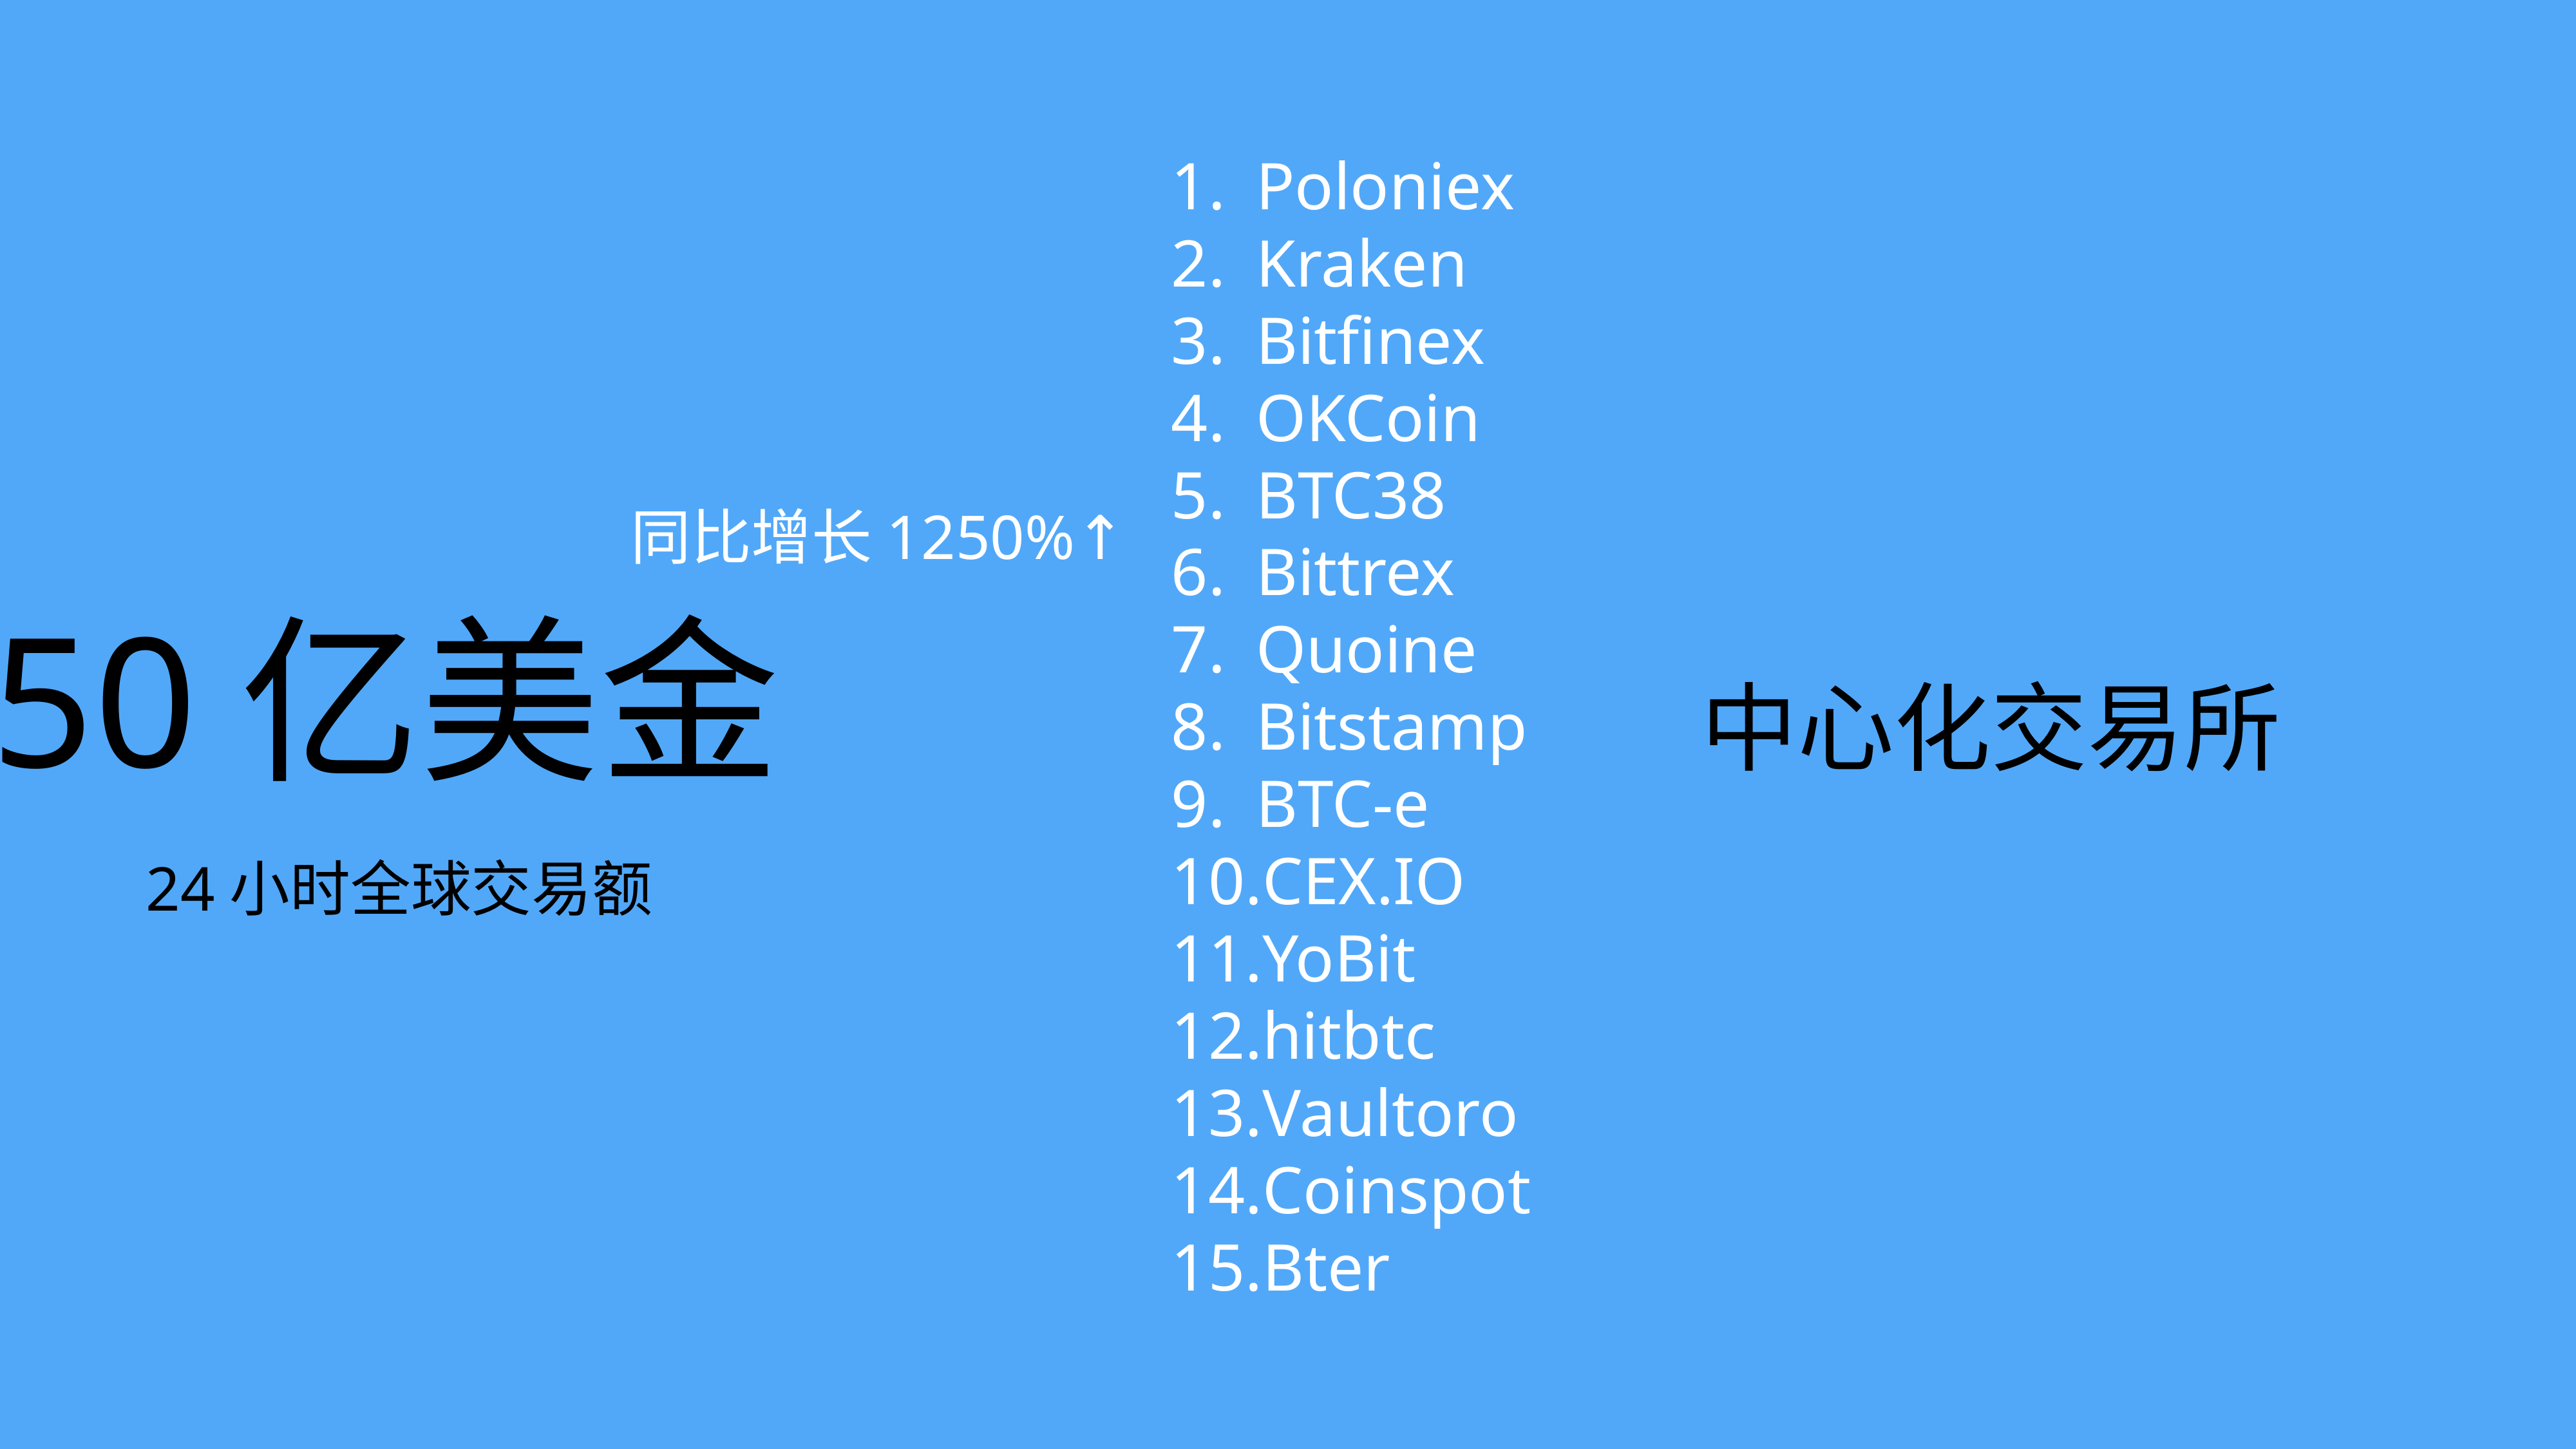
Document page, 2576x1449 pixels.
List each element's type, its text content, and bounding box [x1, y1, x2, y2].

text_box Poloniex Kraken Bitfinex OKCoin BTC38 Bittrex Quoine Bitstamp BTC-e CEX.IO YoBit hitbtc Vaultoro Coinspot Bter [1164, 137, 1539, 1312]
text_box 50亿美金 [0, 580, 788, 811]
text_box 同比增长1250%↑ [623, 491, 1133, 579]
text_box 中心化交易所 [1693, 659, 2289, 790]
text_box 24小时全球交易额 [138, 842, 660, 931]
